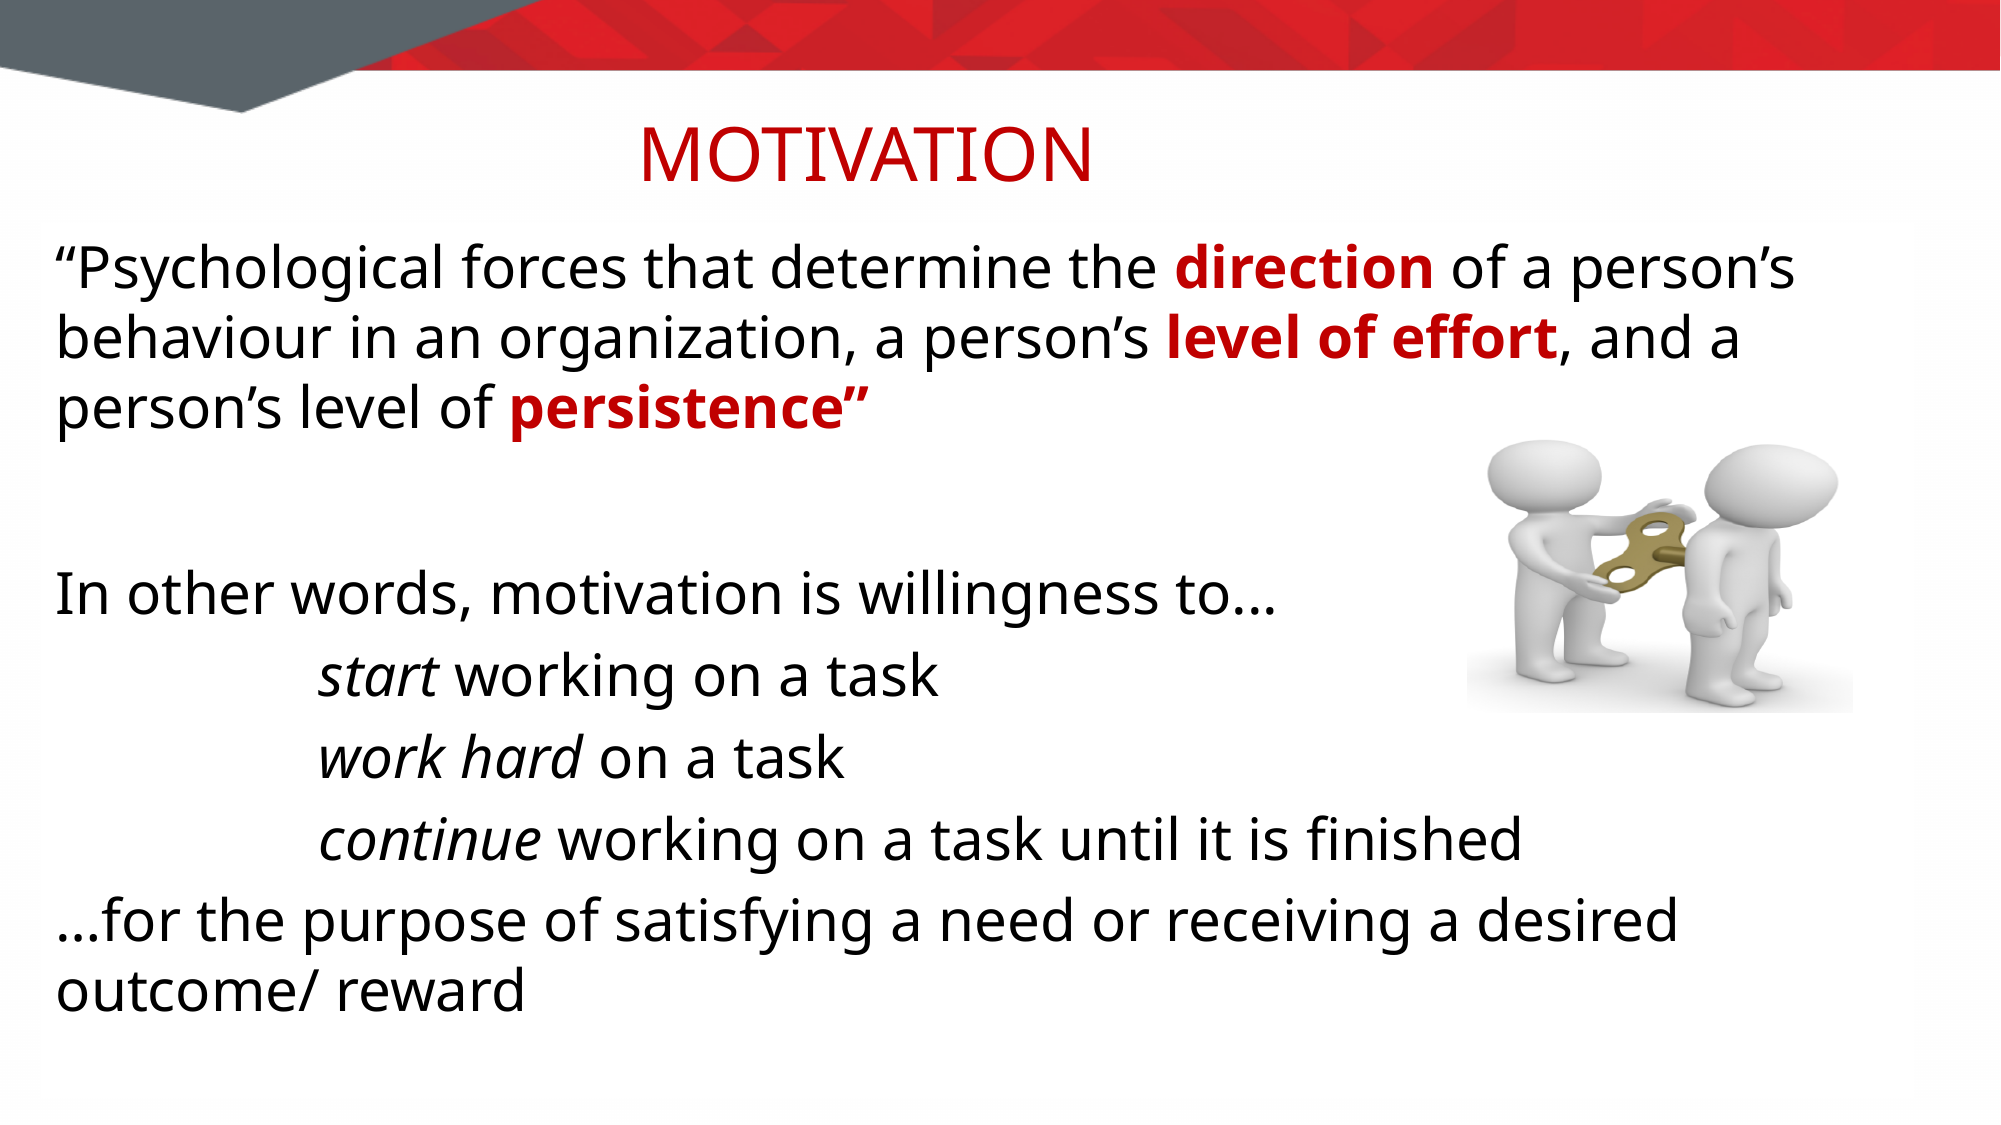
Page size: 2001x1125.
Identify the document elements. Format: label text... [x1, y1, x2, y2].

title motivation [637, 67, 1240, 199]
picture [0, 0, 2001, 1125]
list “Psychological forces that determine the direction of a person’s behaviour in an organization, a person’s level of effort, and a person’s level of persistence” In other words, motivation is willingness to... start working on a task work hard on a task continue working on a task until it is finished …for the purpose of satisfying a need or receiving a desired outcome/ reward [40, 222, 1915, 1099]
